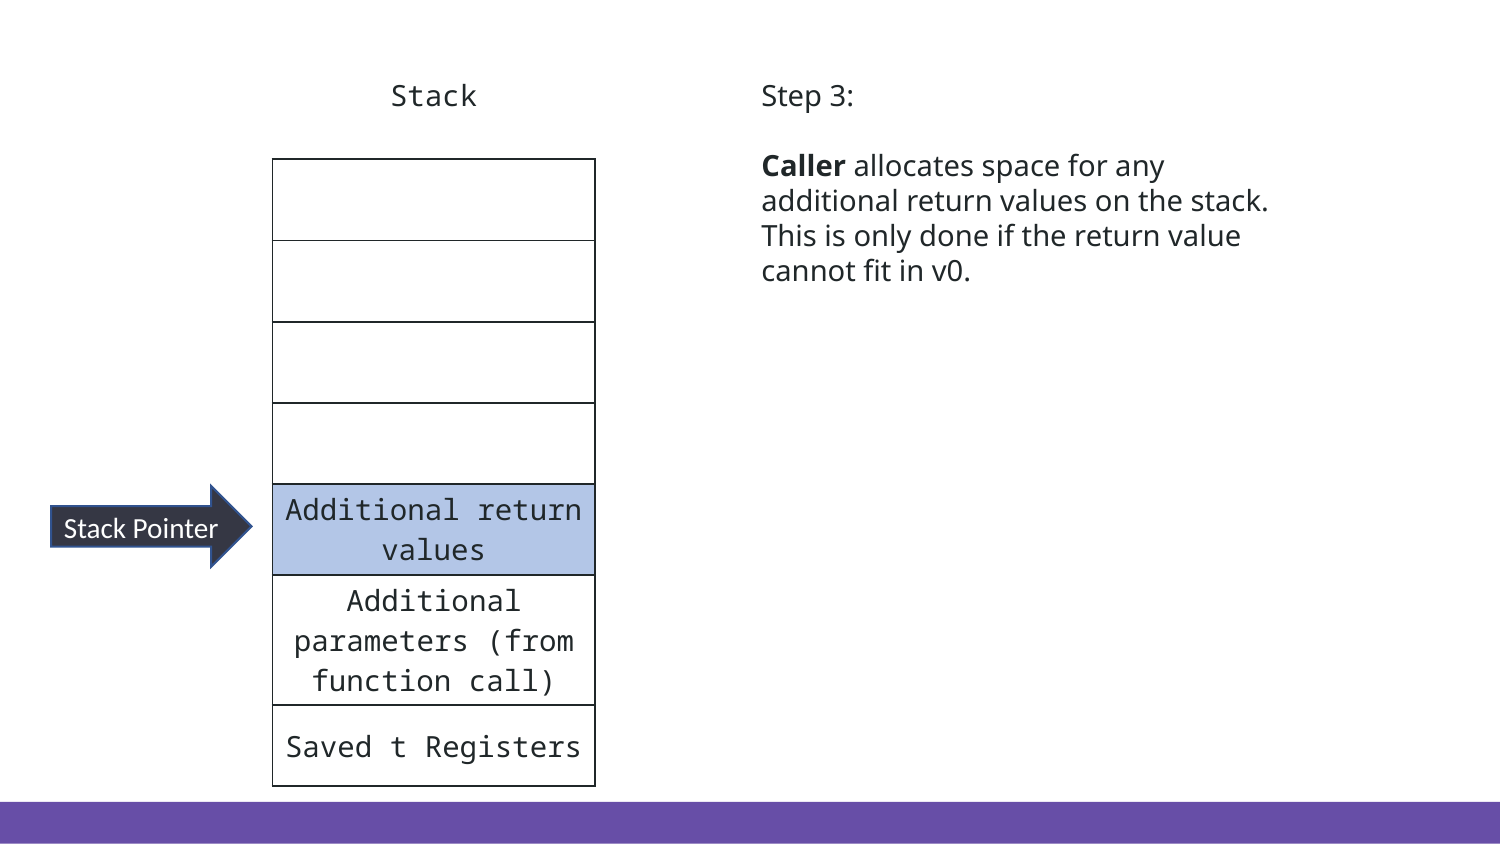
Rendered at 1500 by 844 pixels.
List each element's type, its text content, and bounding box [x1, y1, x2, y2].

text_box Step 3: Caller allocates space for any additional return values on the stack. This is only done if the return value cannot fit in v0. [749, 71, 1321, 293]
table_cell [273, 241, 594, 321]
table_cell Additional return values [273, 485, 594, 574]
table_cell Additional parameters (from function call) [273, 576, 594, 704]
table_cell Saved t Registers [273, 706, 594, 785]
table_cell [273, 323, 594, 402]
text_box Stack [303, 71, 565, 118]
table_cell [273, 404, 594, 483]
table_header [273, 160, 594, 240]
text_box Stack Pointer [51, 485, 252, 567]
